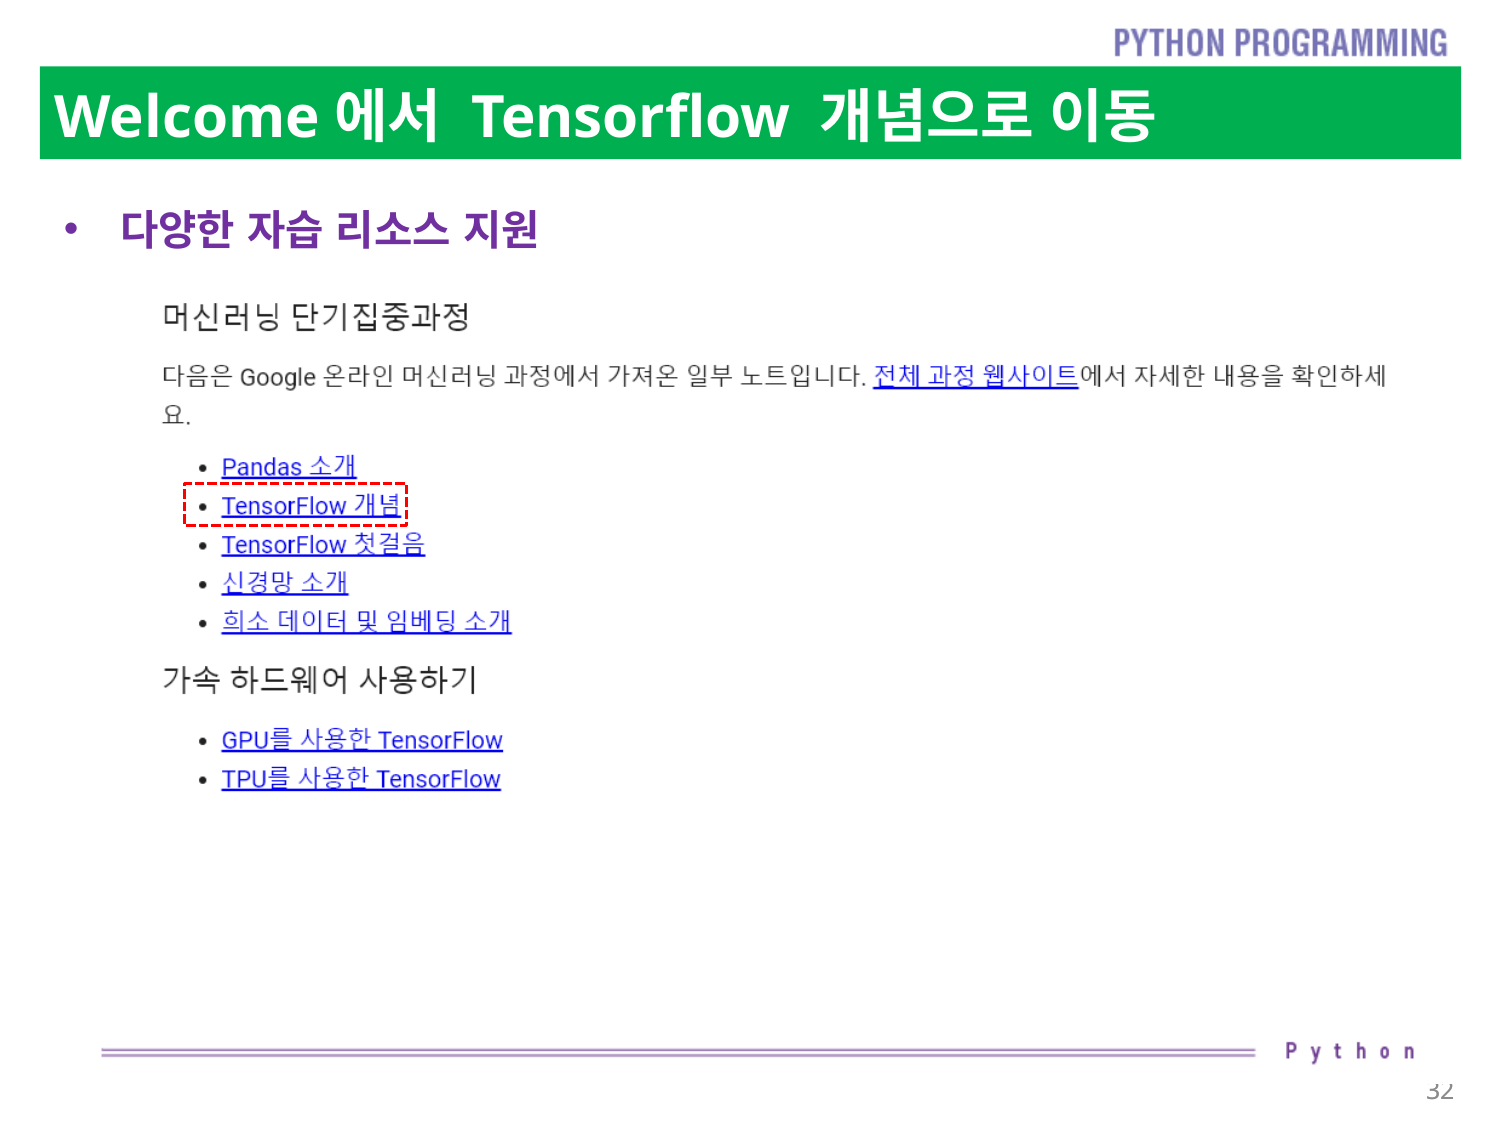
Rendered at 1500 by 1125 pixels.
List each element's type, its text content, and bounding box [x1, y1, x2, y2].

title Welcome에서 Tensorflow 개념으로 이동 [39, 76, 1444, 152]
list 다양한 자습 리소스 지원 [48, 195, 1461, 1041]
picture [134, 285, 1404, 824]
picture [1106, 13, 1462, 66]
slide_number 32 [1119, 1071, 1470, 1112]
picture [18, 1020, 1483, 1084]
